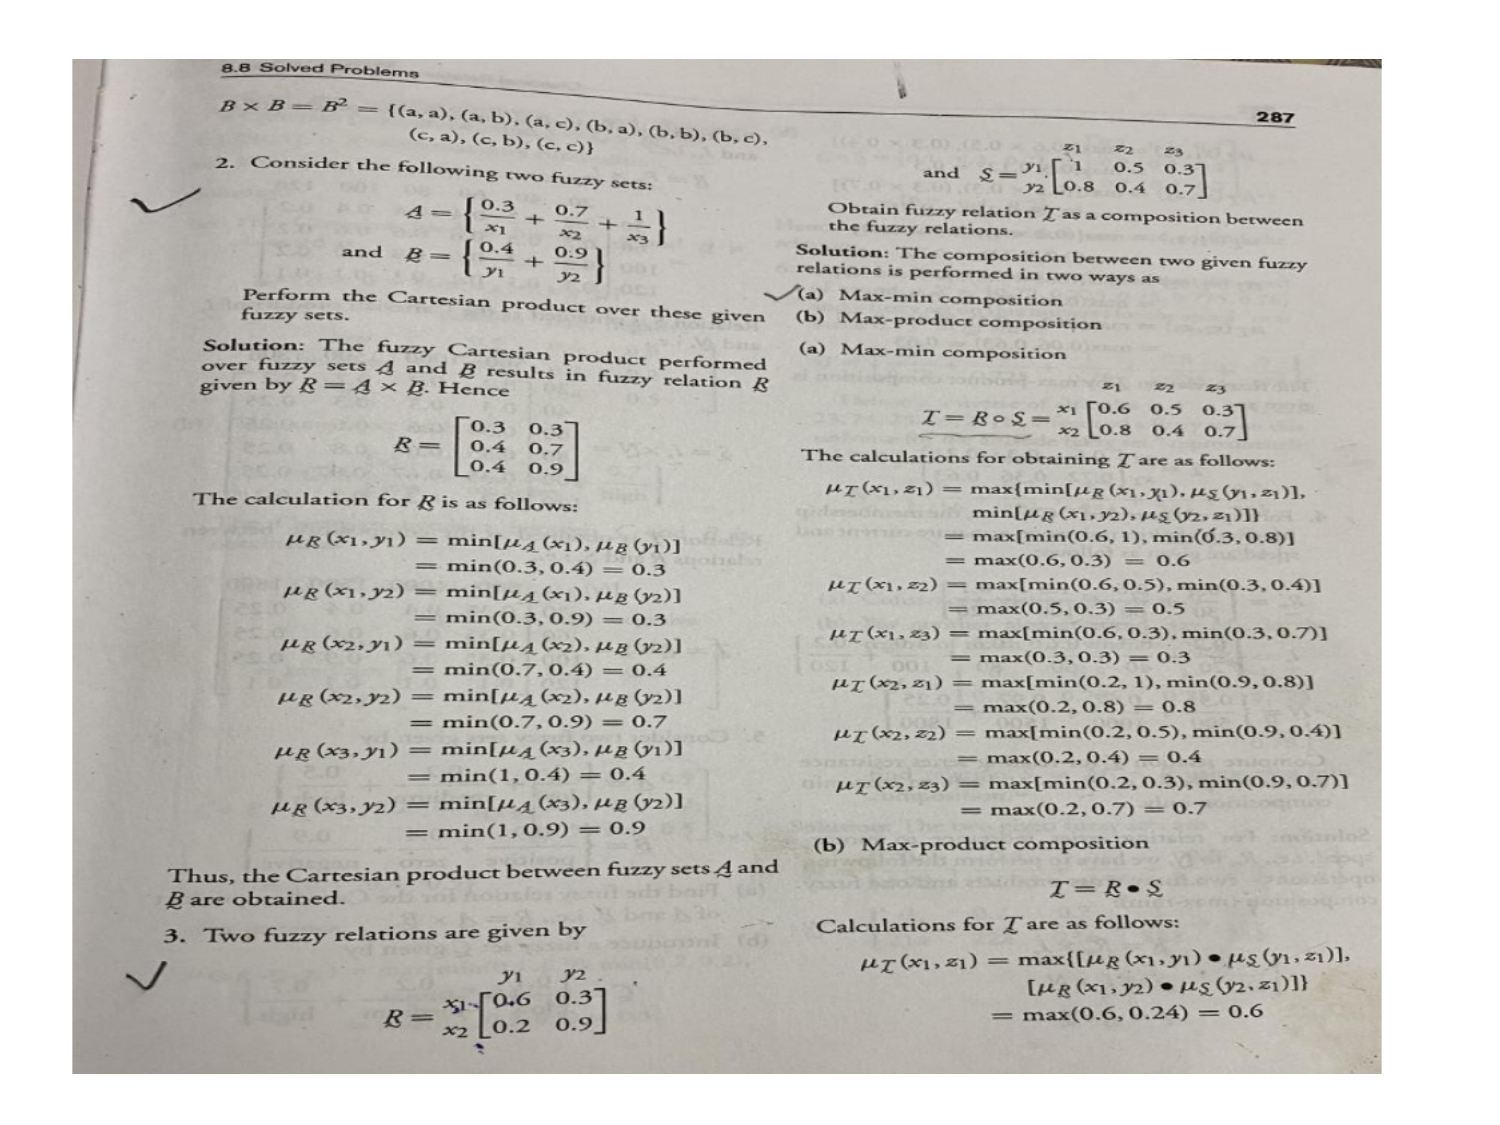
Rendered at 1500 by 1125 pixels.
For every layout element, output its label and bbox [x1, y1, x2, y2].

picture [1235, 59, 1382, 1074]
picture [72, 59, 219, 1074]
list [219, 0, 1235, 1125]
